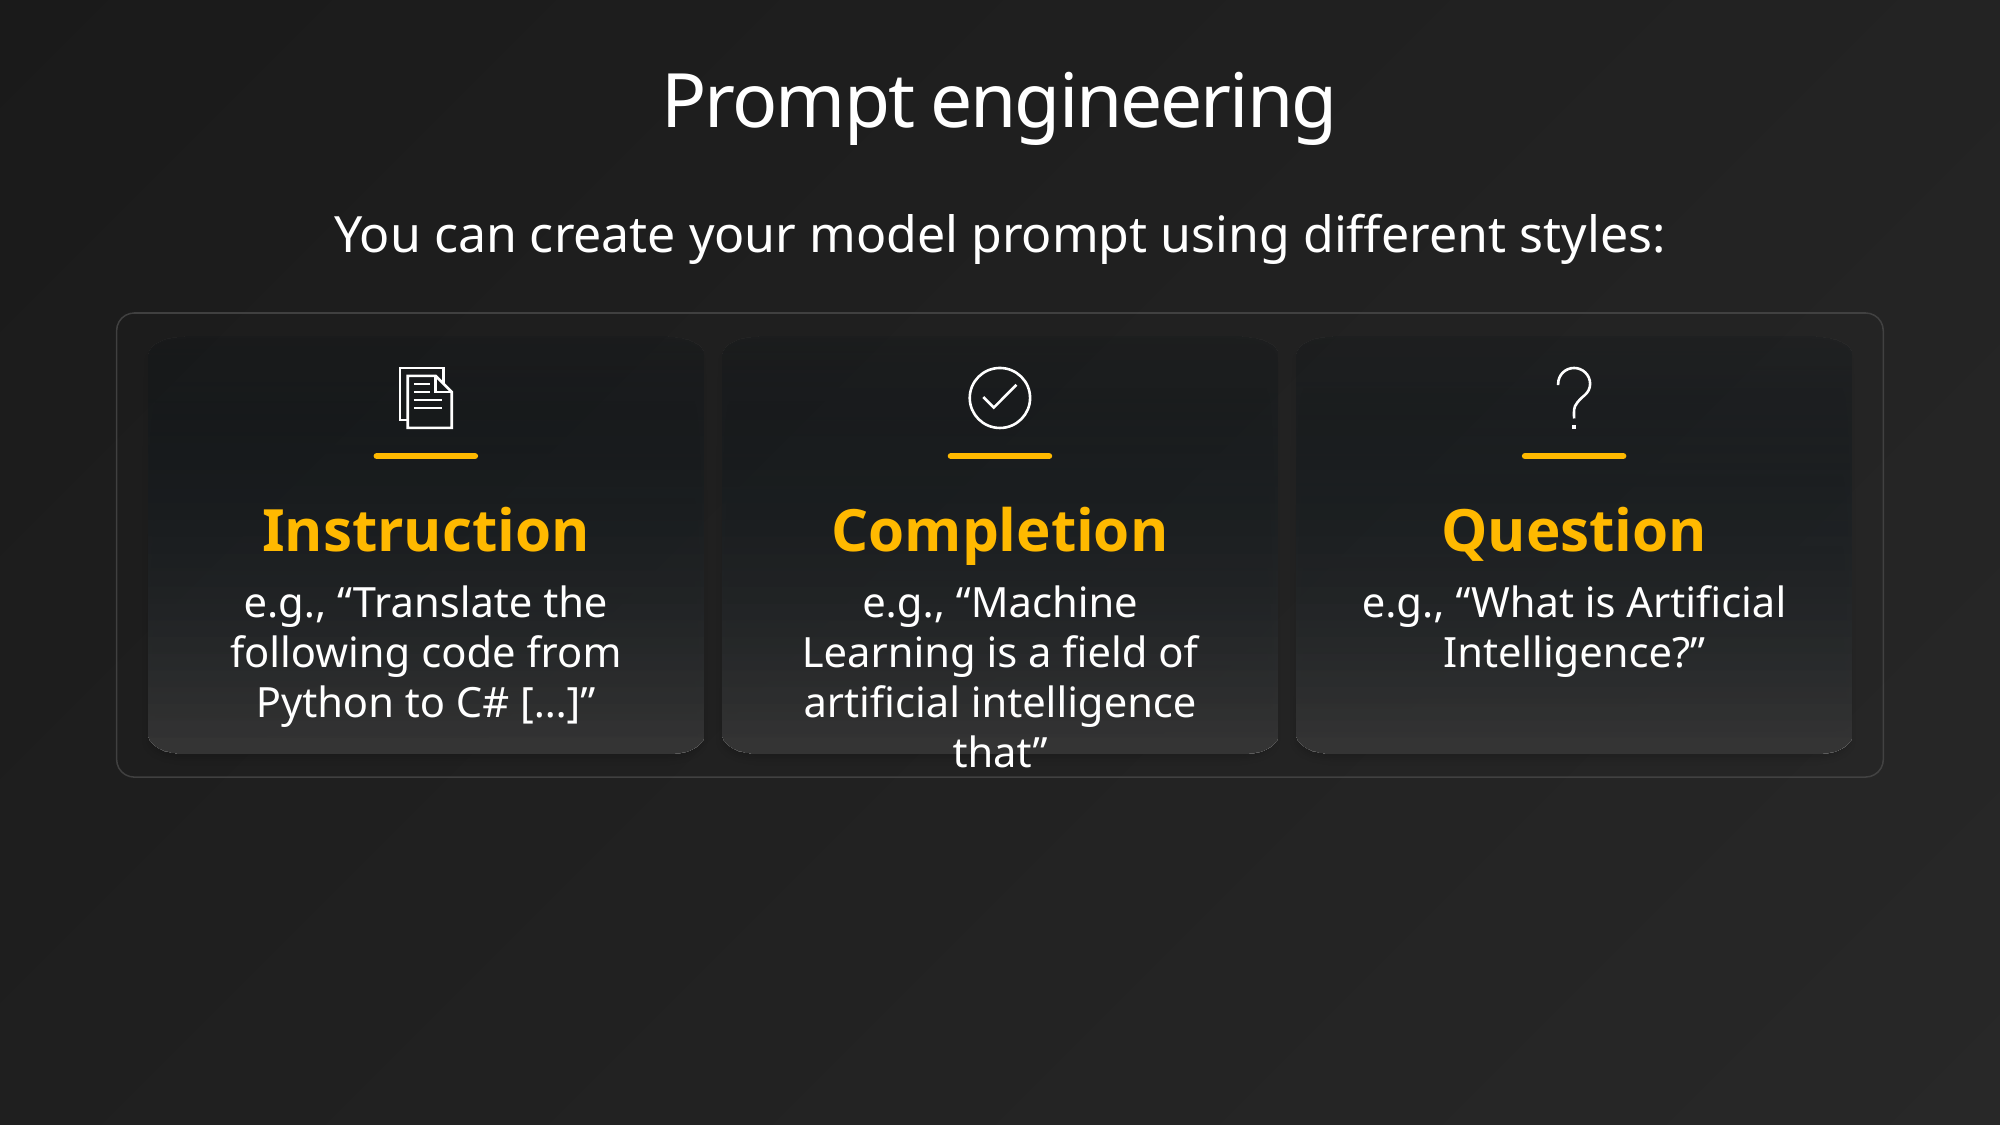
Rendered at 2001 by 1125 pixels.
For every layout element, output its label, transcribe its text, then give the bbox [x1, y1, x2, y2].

text_box [969, 367, 1031, 428]
text_box [721, 335, 1279, 754]
text_box [399, 367, 452, 428]
text_box Question e.g., “What is Artificial Intelligence?” [1346, 492, 1802, 676]
title Prompt engineering [75, 47, 1924, 196]
text_box Completion e.g., “Machine Learning is a field of artificial intelligence that” [772, 492, 1228, 776]
text_box [1558, 367, 1591, 418]
text_box [115, 312, 1885, 778]
text_box Instruction e.g., “Translate the following code from Python to C# […]” [198, 492, 653, 726]
text_box You can create your model prompt using different styles: [120, 201, 1894, 263]
text_box [147, 335, 704, 754]
text_box [1296, 335, 1853, 754]
